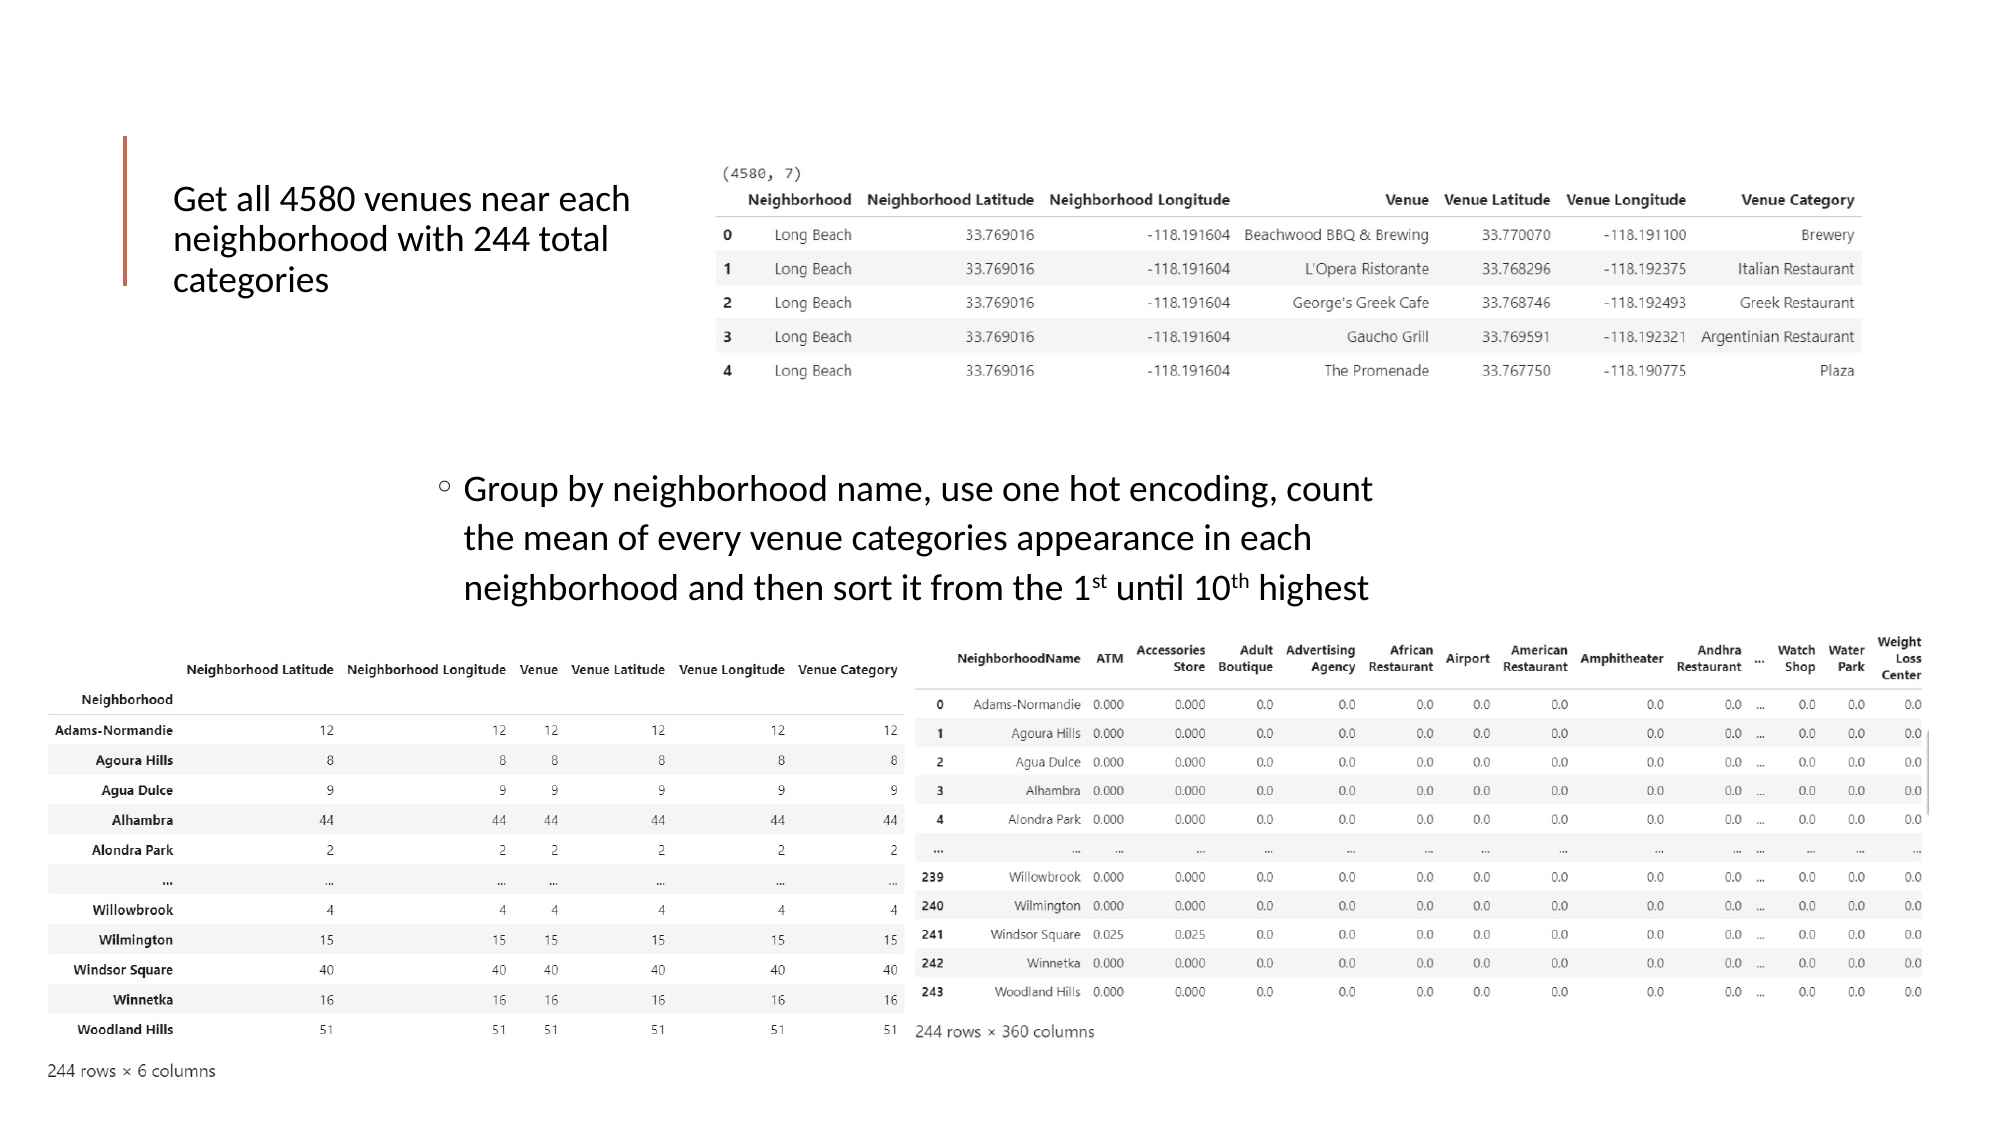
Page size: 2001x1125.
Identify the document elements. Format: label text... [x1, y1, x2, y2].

list Get all 4580 venues near each neighborhood with 244 total categories [150, 171, 687, 394]
picture [44, 627, 1930, 1083]
text_box Group by neighborhood name, use one hot encoding, count the mean of every venue categories appearance in each neighborhood and then sort it from the 1st until 10th highest [418, 451, 1419, 654]
picture [710, 160, 1903, 404]
